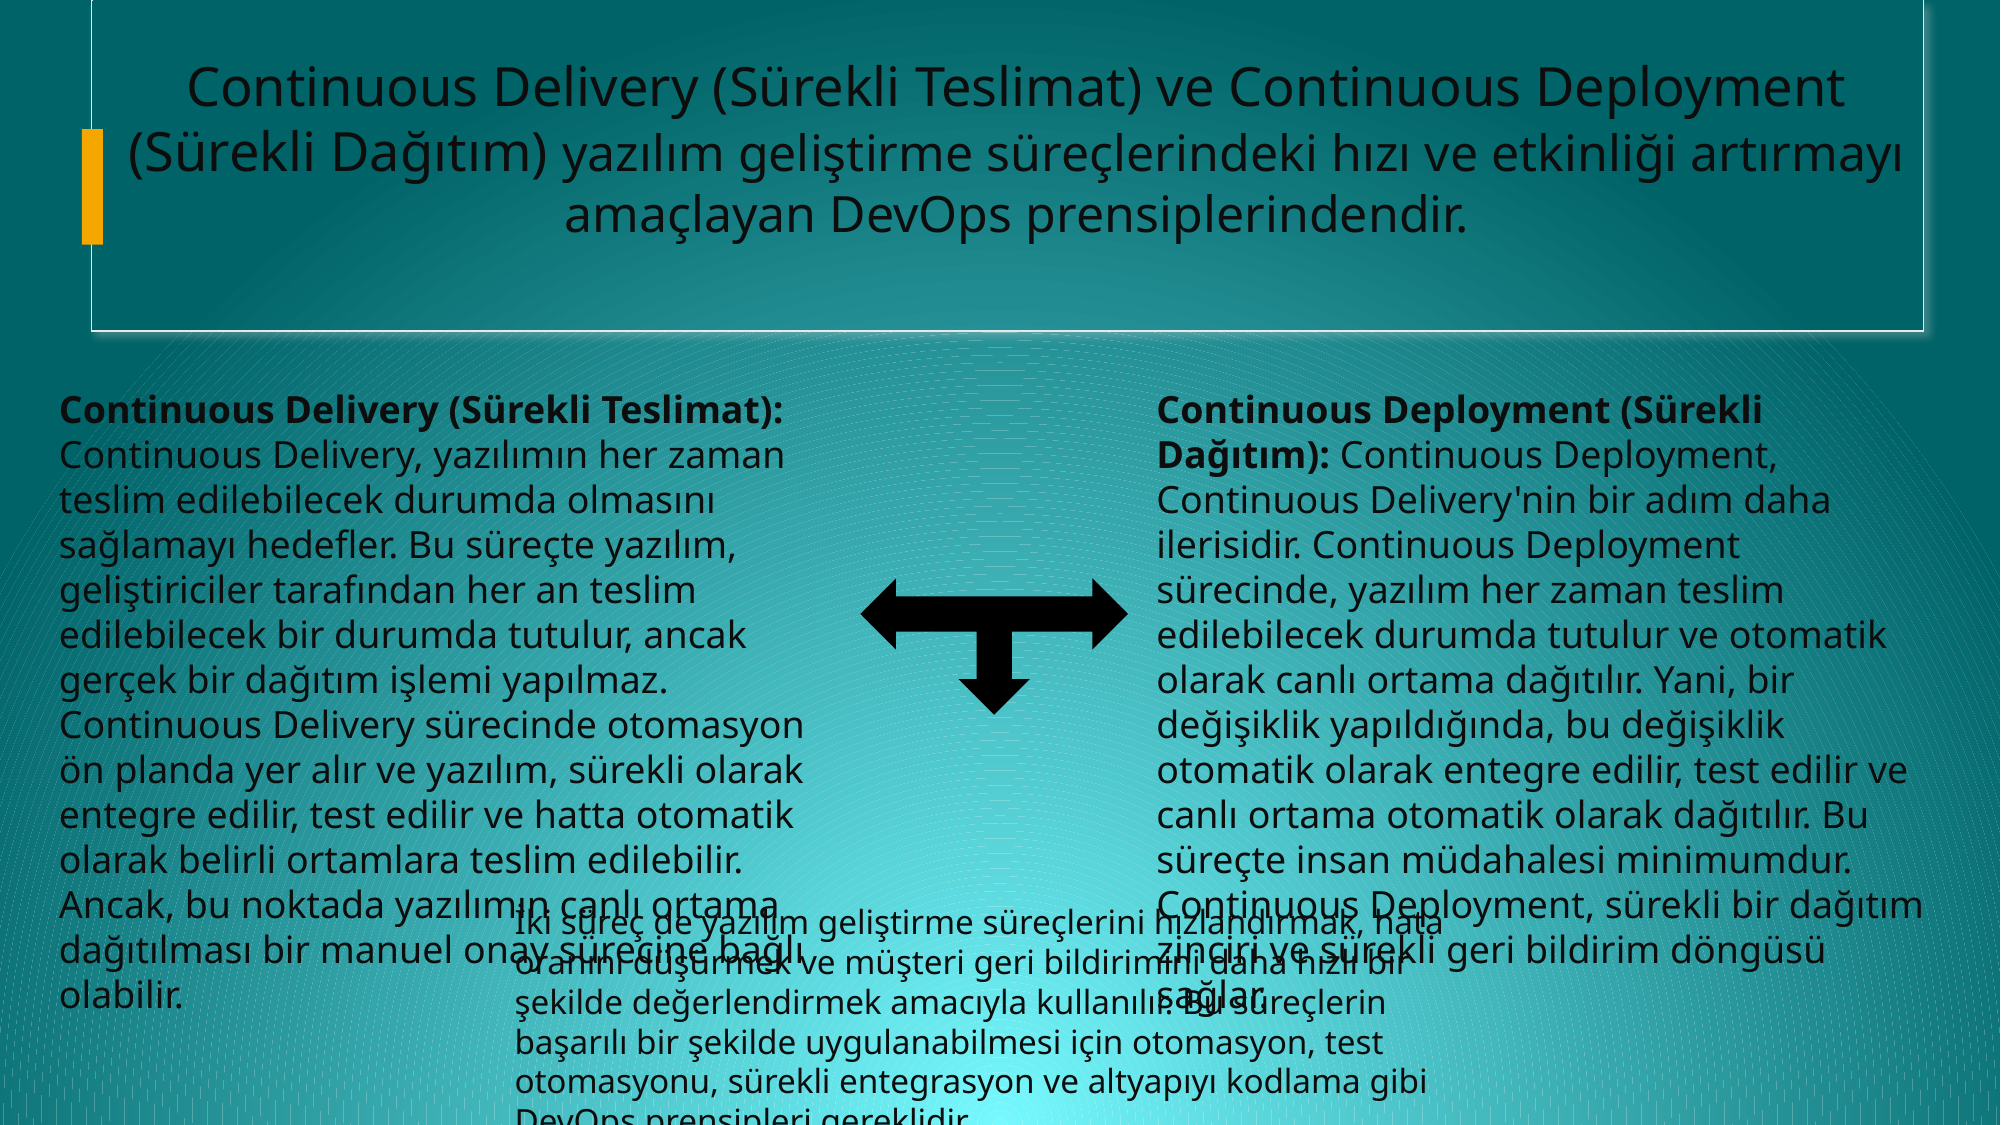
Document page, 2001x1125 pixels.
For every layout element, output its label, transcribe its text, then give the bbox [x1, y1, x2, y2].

text_box Continuous Deployment (Sürekli Dağıtım): Continuous Deployment, Continuous Delivery'nin bir adım daha ilerisidir. Continuous Deployment sürecinde, yazılım her zaman teslim edilebilecek durumda tutulur ve otomatik olarak canlı ortama dağıtılır. Yani, bir değişiklik yapıldığında, bu değişiklik otomatik olarak entegre edilir, test edilir ve canlı ortama otomatik olarak dağıtılır. Bu süreçte insan müdahalesi minimumdur. Continuous Deployment, sürekli bir dağıtım zinciri ve sürekli geri bildirim döngüsü sağlar. [1141, 378, 1943, 1024]
text_box Continuous Delivery (Sürekli Teslimat) ve Continuous Deployment (Sürekli Dağıtım) yazılım geliştirme süreçlerindeki hızı ve etkinliği artırmayı amaçlayan DevOps prensiplerindendir. [70, 45, 1964, 250]
text_box İki süreç de yazılım geliştirme süreçlerini hızlandırmak, hata oranını düşürmek ve müşteri geri bildirimini daha hızlı bir şekilde değerlendirmek amacıyla kullanılır. Bu süreçlerin başarılı bir şekilde uygulanabilmesi için otomasyon, test otomasyonu, sürekli entegrasyon ve altyapıyı kodlama gibi DevOps prensipleri gereklidir. [499, 893, 1501, 1125]
text_box [860, 578, 1128, 715]
text_box Continuous Delivery (Sürekli Teslimat): Continuous Delivery, yazılımın her zaman teslim edilebilecek durumda olmasını sağlamayı hedefler. Bu süreçte yazılım, geliştiriciler tarafından her an teslim edilebilecek bir durumda tutulur, ancak gerçek bir dağıtım işlemi yapılmaz. Continuous Delivery sürecinde otomasyon ön planda yer alır ve yazılım, sürekli olarak entegre edilir, test edilir ve hatta otomatik olarak belirli ortamlara teslim edilebilir. Ancak, bu noktada yazılımın canlı ortama dağıtılması bir manuel onay sürecine bağlı olabilir. [44, 378, 830, 1024]
